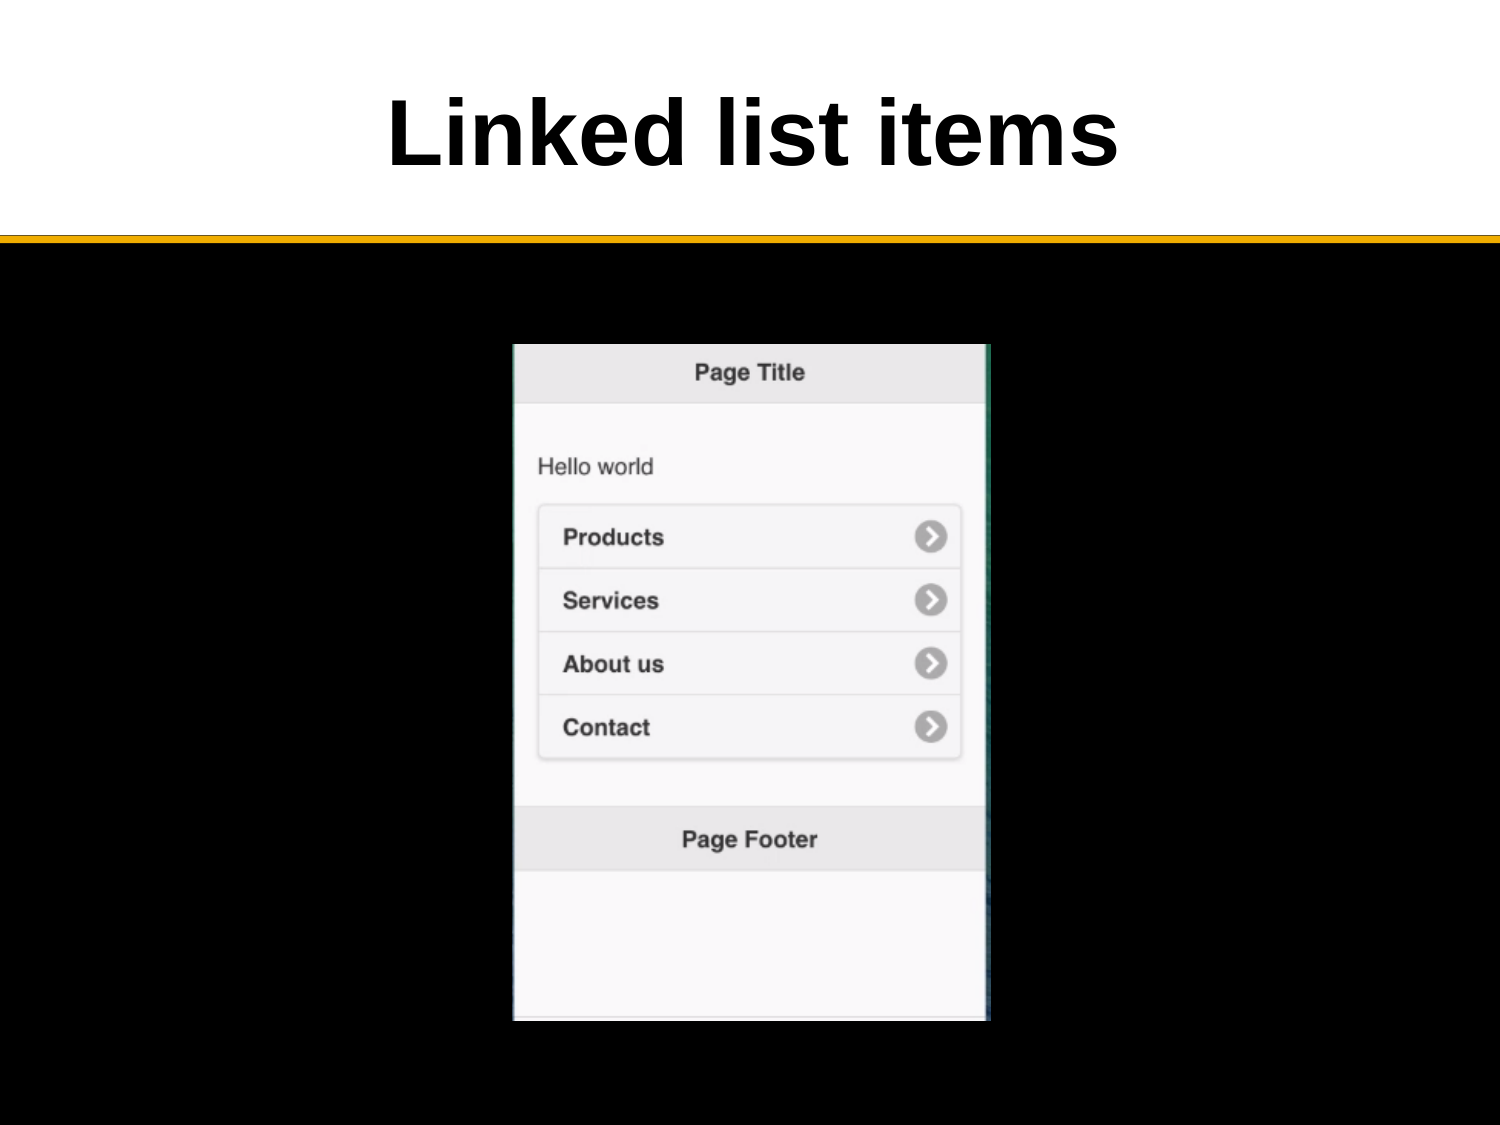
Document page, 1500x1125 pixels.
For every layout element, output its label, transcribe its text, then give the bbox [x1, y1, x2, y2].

title Linked list items [75, 25, 1425, 231]
picture [512, 344, 991, 1021]
